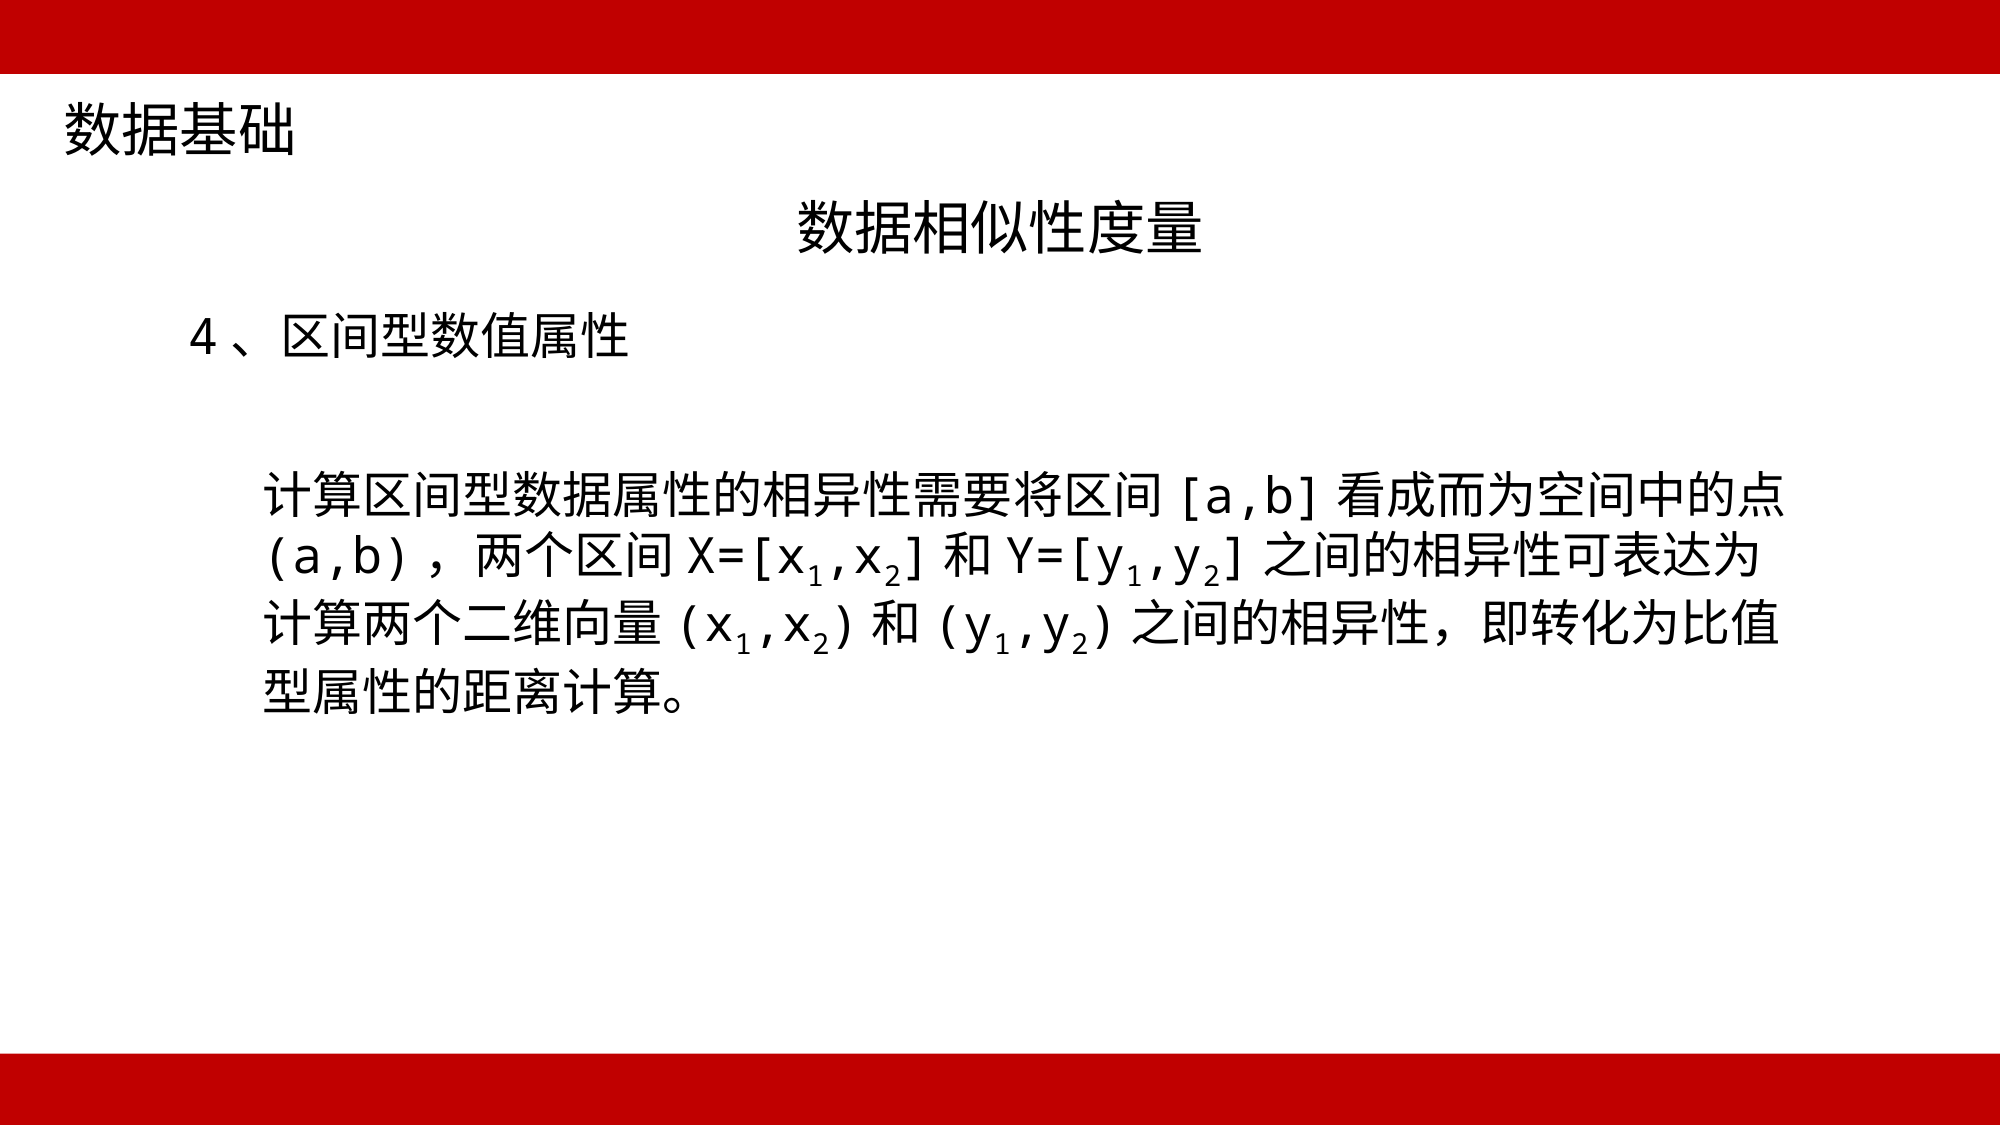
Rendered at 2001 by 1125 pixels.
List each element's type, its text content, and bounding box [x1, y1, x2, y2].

text_box 数据相似性度量 [781, 184, 1219, 270]
text_box [0, 0, 2000, 75]
text_box 计算区间型数据属性的相异性需要将区间[a,b]看成而为空间中的点(a,b)，两个区间X=[x1,x2]和Y=[y1,y2]之间的相异性可表达为计算两个二维向量(x1,x2)和(y1,y2)之间的相异性，即转化为比值型属性的距离计算。 [247, 456, 1804, 728]
text_box [0, 1053, 2000, 1125]
text_box 数据基础 [48, 86, 312, 171]
text_box 4、区间型数值属性 [173, 297, 646, 373]
